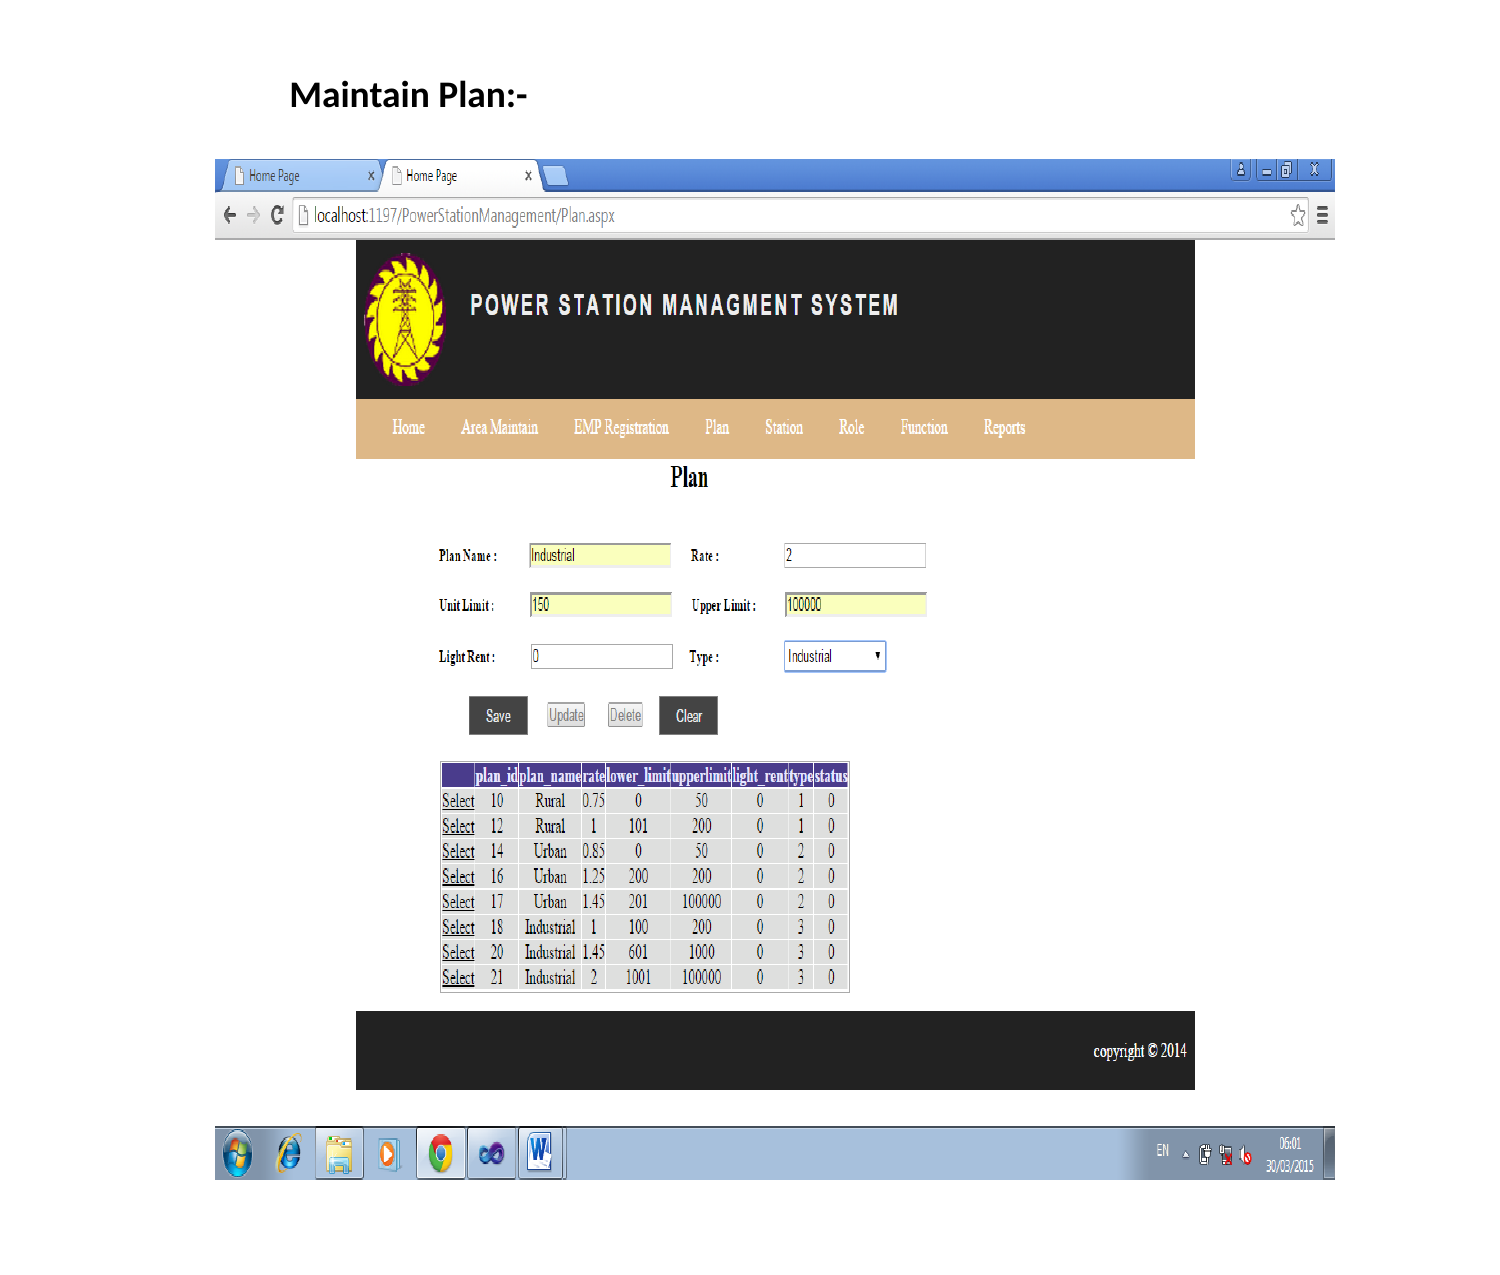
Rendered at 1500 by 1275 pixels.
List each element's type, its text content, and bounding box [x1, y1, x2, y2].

picture [215, 159, 1335, 1180]
title Maintain Plan:- [69, 48, 757, 138]
